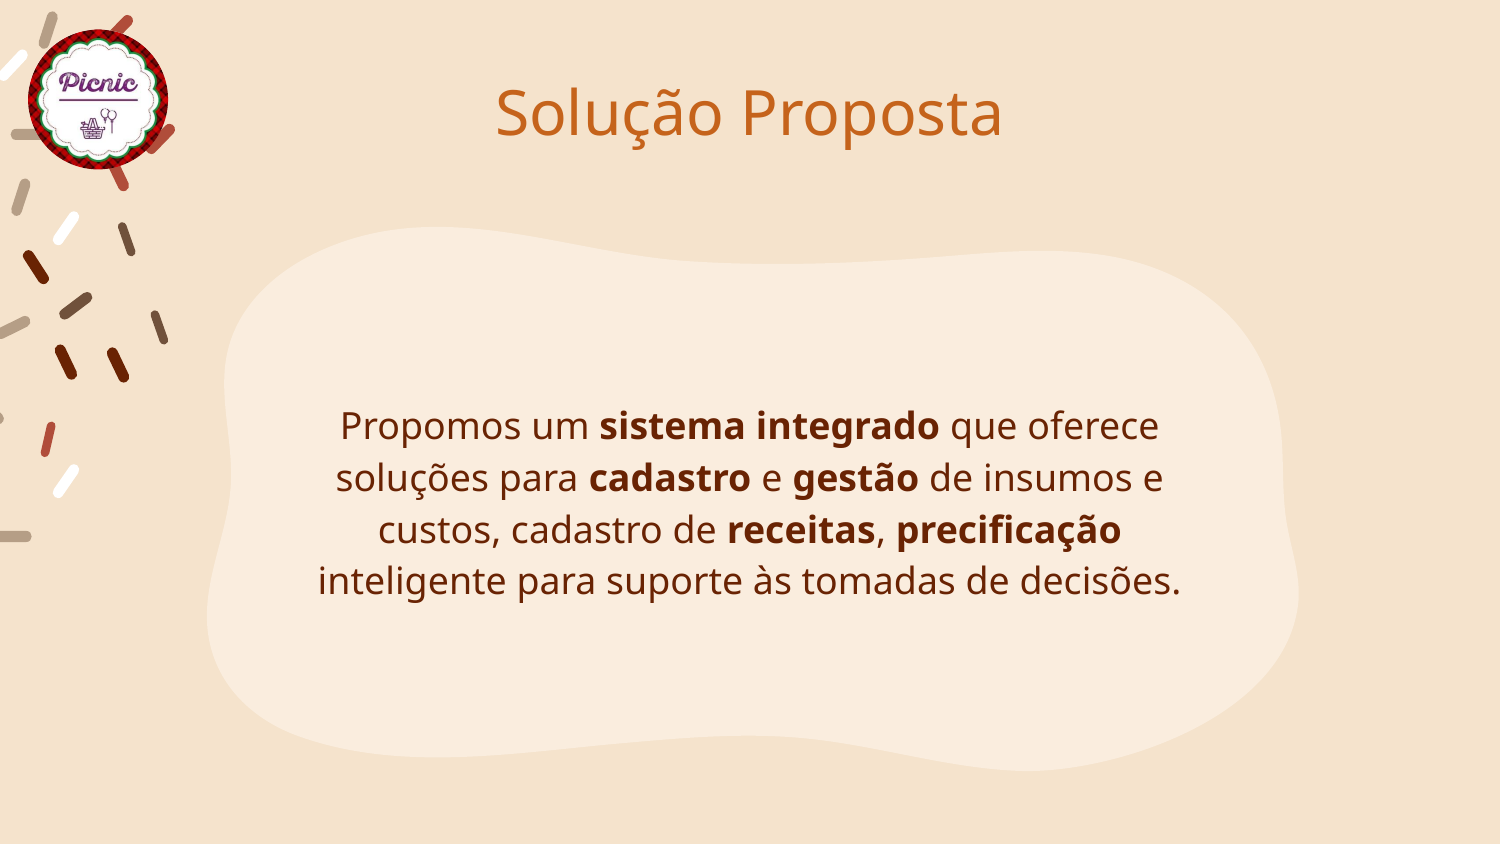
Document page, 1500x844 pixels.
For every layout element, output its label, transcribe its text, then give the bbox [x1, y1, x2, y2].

text_box [28, 29, 169, 170]
text_box [206, 226, 1299, 772]
title Solução Proposta [242, 57, 1258, 163]
list Propomos um sistema integrado que oferece soluções para cadastro e gestão de insumos e custos, cadastro de receitas, precificação inteligente para suporte às tomadas de decisões. [288, 311, 1212, 687]
